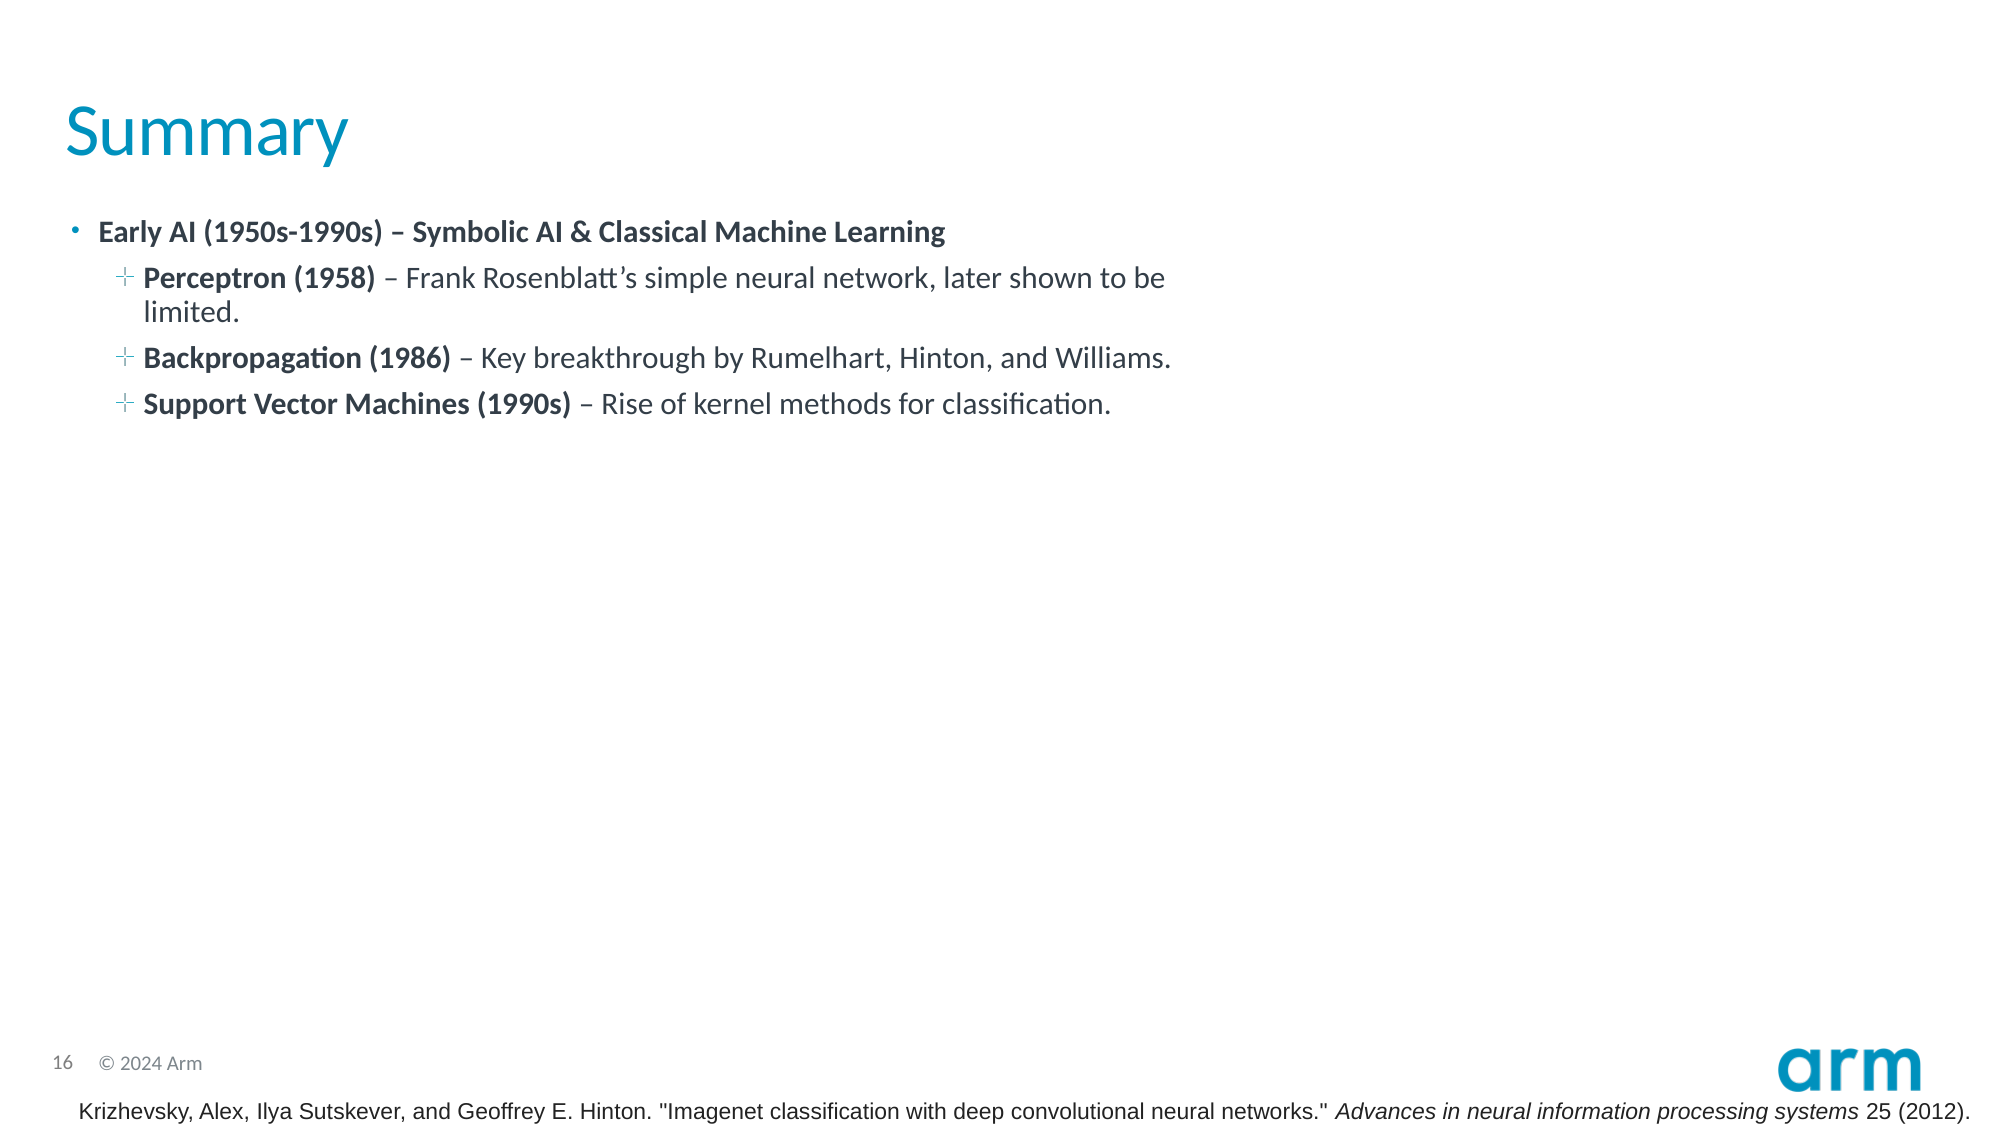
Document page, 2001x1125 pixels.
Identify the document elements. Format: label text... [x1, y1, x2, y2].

text_box Krizhevsky, Alex, Ilya Sutskever, and Geoffrey E. Hinton. "Imagenet classification with deep convolutional neural networks." Advances in neural information processing systems 25 (2012). [78, 1099, 2000, 1125]
picture [1777, 1047, 1922, 1093]
list Early AI (1950s-1990s) – Symbolic AI & Classical Machine Learning Perceptron (1958) – Frank Rosenblatt’s simple neural network, later shown to be limited. Backpropagation (1986) – Key breakthrough by Rumelhart, Hinton, and Williams. Support Vector Machines (1990s) – Rise of kernel methods for classification. [0, 215, 1257, 1028]
picture [116, 267, 134, 286]
picture [116, 347, 134, 366]
title Summary [65, 78, 1908, 186]
picture [116, 393, 134, 412]
